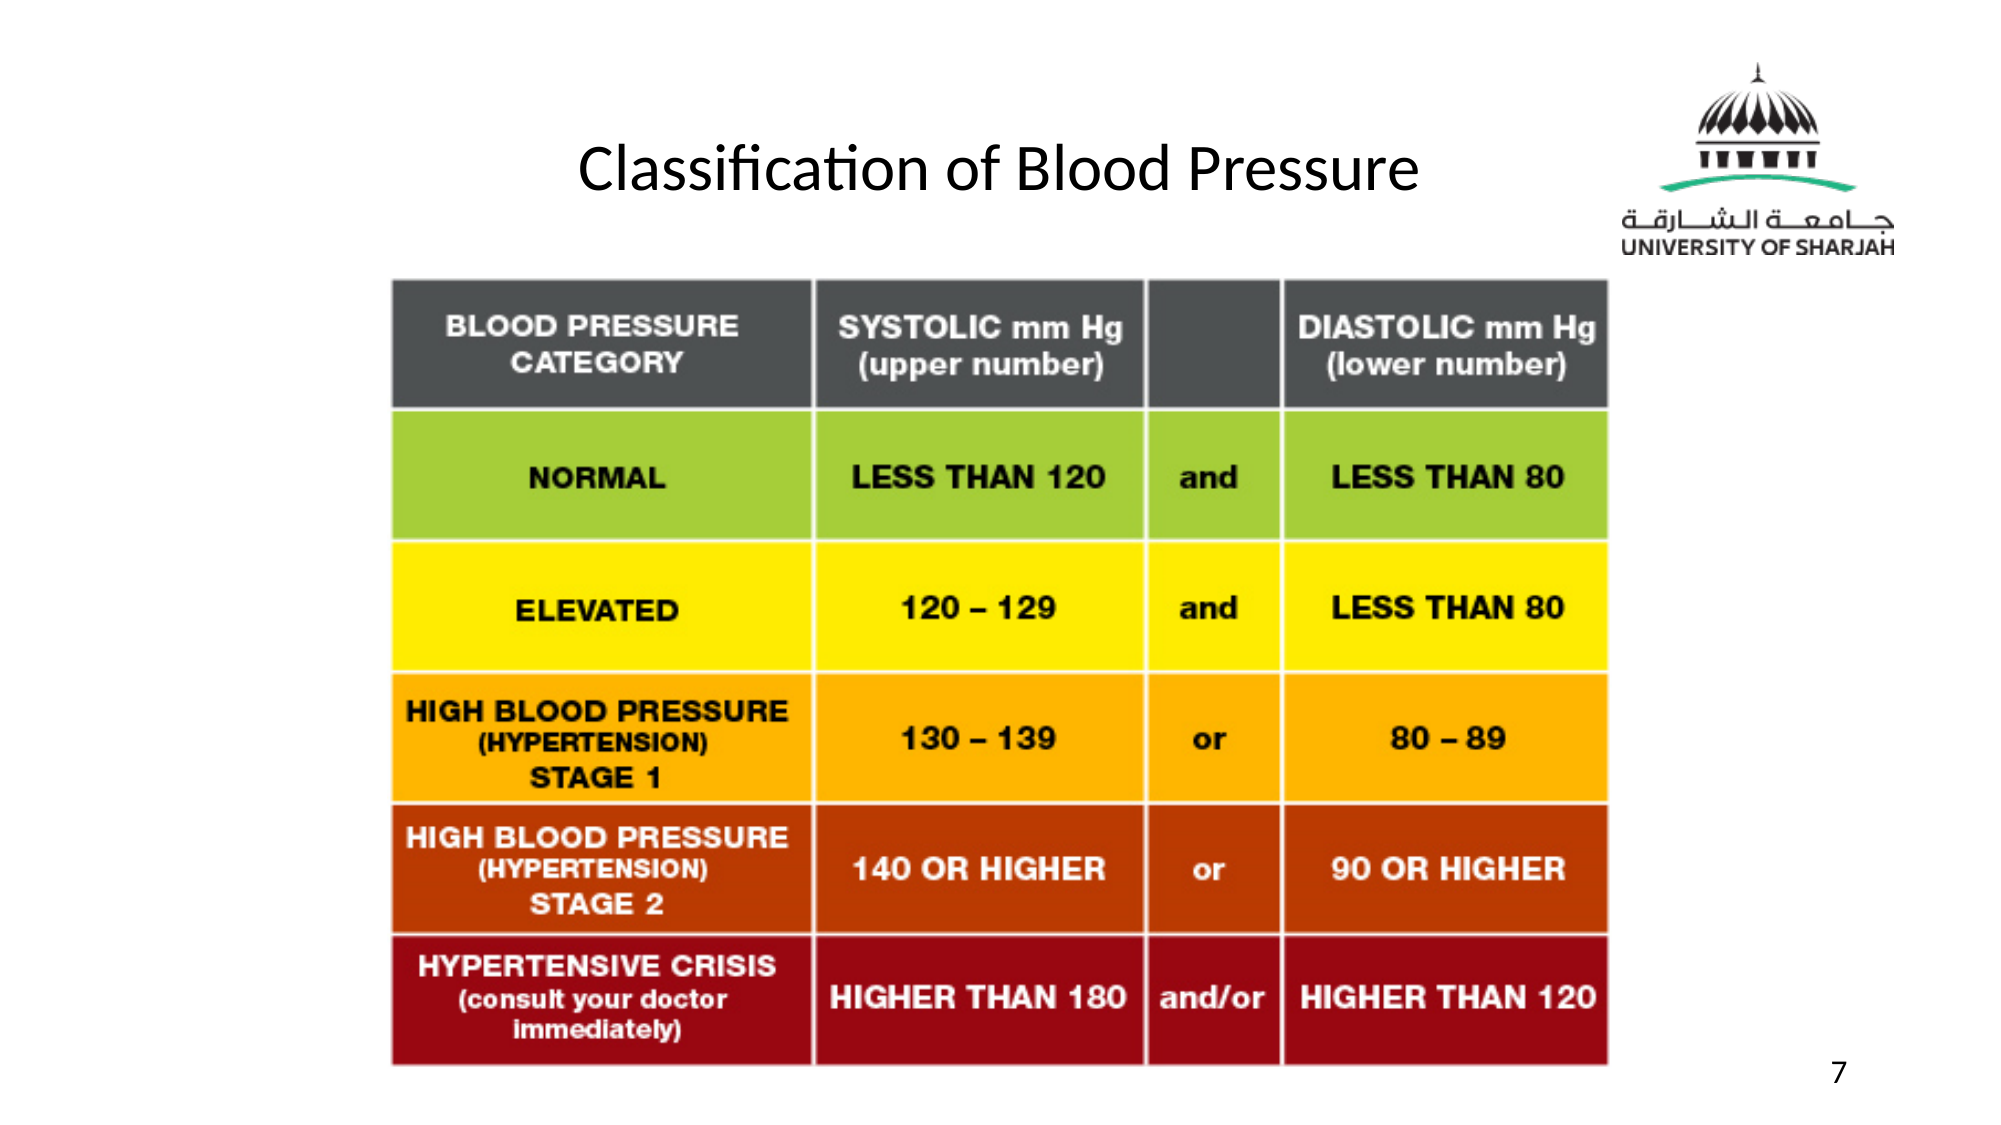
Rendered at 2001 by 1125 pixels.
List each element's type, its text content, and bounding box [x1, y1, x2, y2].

title Classification of Blood Pressure [319, 59, 1681, 278]
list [387, 277, 1613, 1069]
picture [1681, 62, 1894, 255]
slide_number ‹#› [1412, 1042, 1863, 1103]
